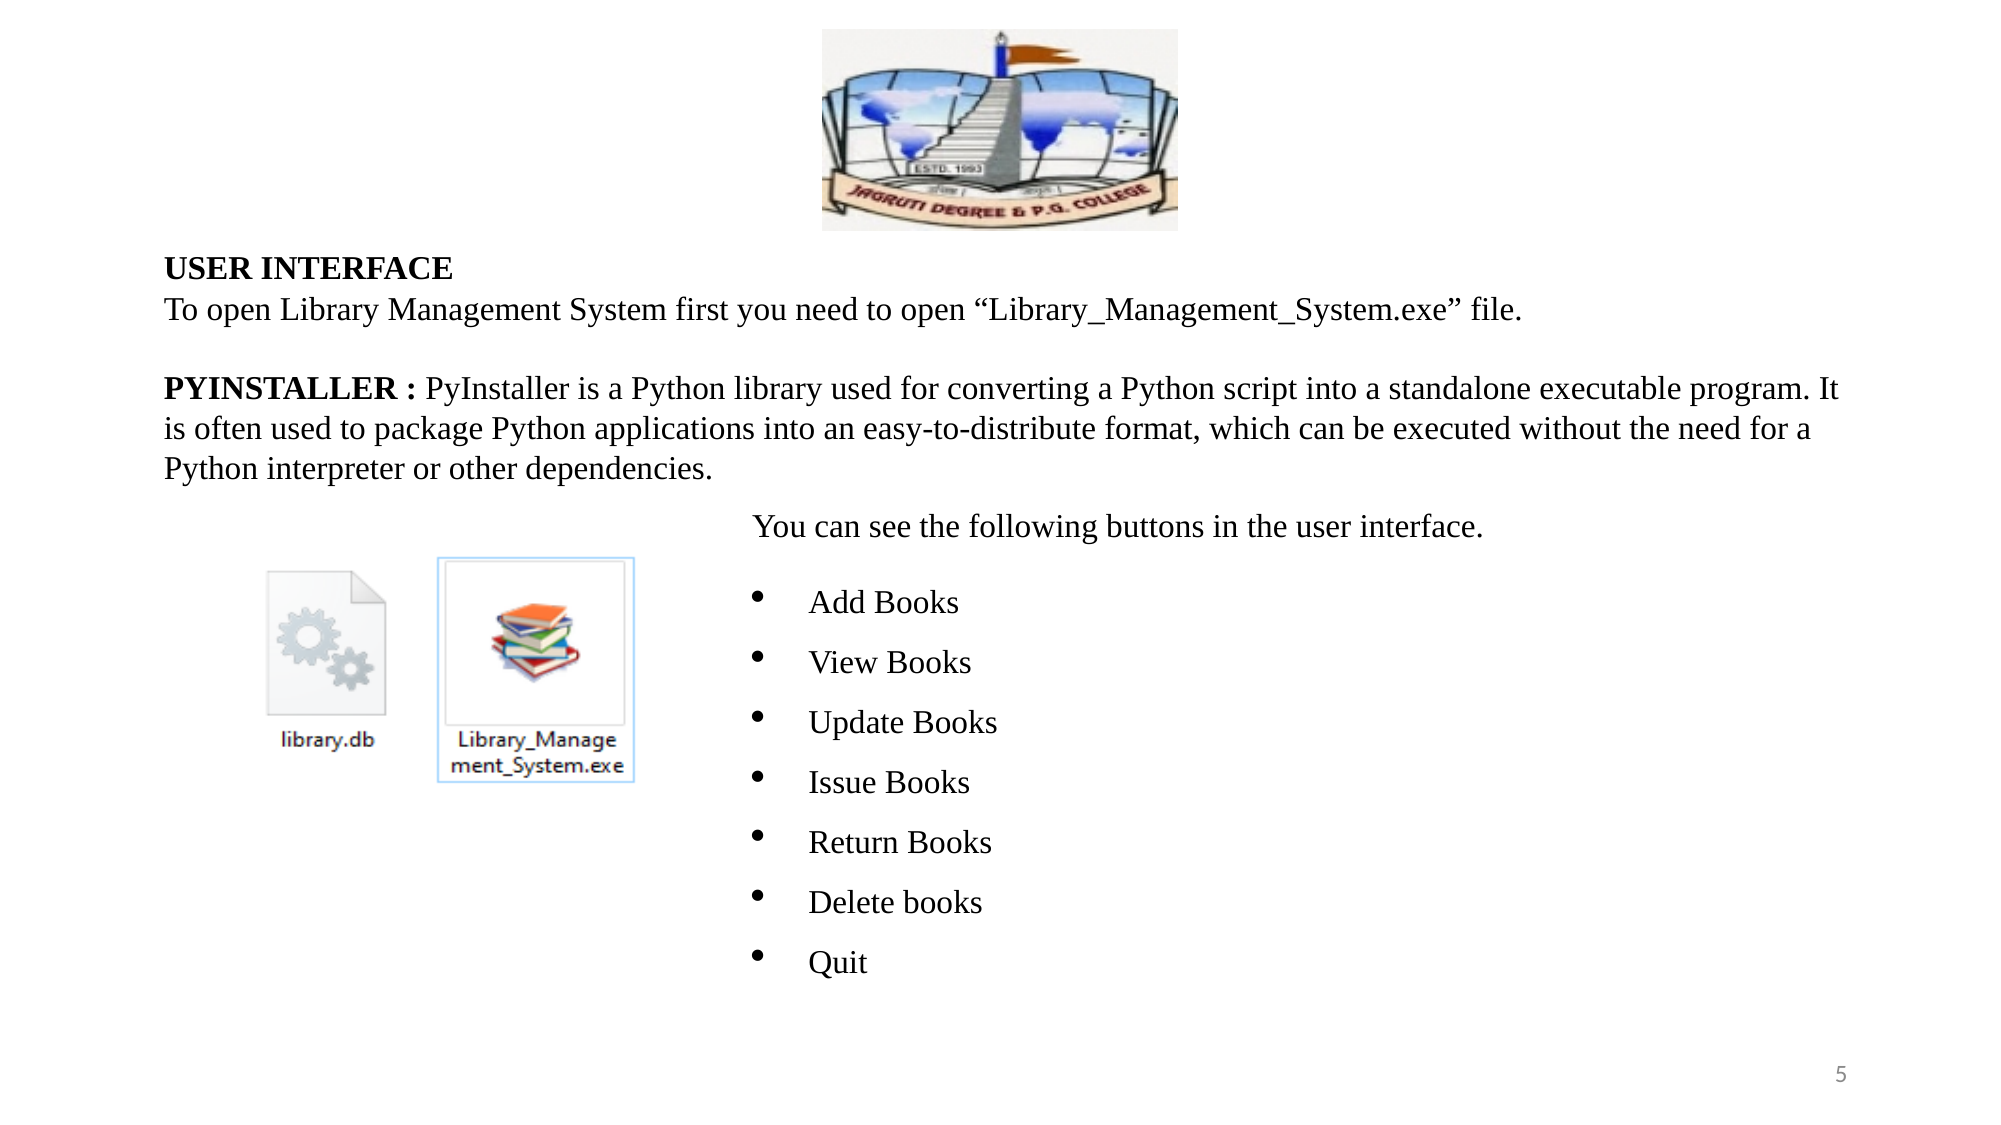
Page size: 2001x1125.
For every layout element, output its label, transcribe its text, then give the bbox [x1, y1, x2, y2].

text_box You can see the following buttons in the user interface. Add Books View Books Update Books Issue Books Return Books Delete books Quit [737, 476, 1738, 988]
text_box USER INTERFACE To open Library Management System first you need to open “Library_Management_System.exe” file. PYINSTALLER : PyInstaller is a Python library used for converting a Python script into a standalone executable program. It is often used to package Python applications into an easy-to-distribute format, which can be executed without the need for a Python interpreter or other dependencies. [148, 239, 1863, 584]
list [822, 29, 1178, 231]
slide_number 5 [1412, 1042, 1863, 1103]
picture [218, 537, 668, 816]
